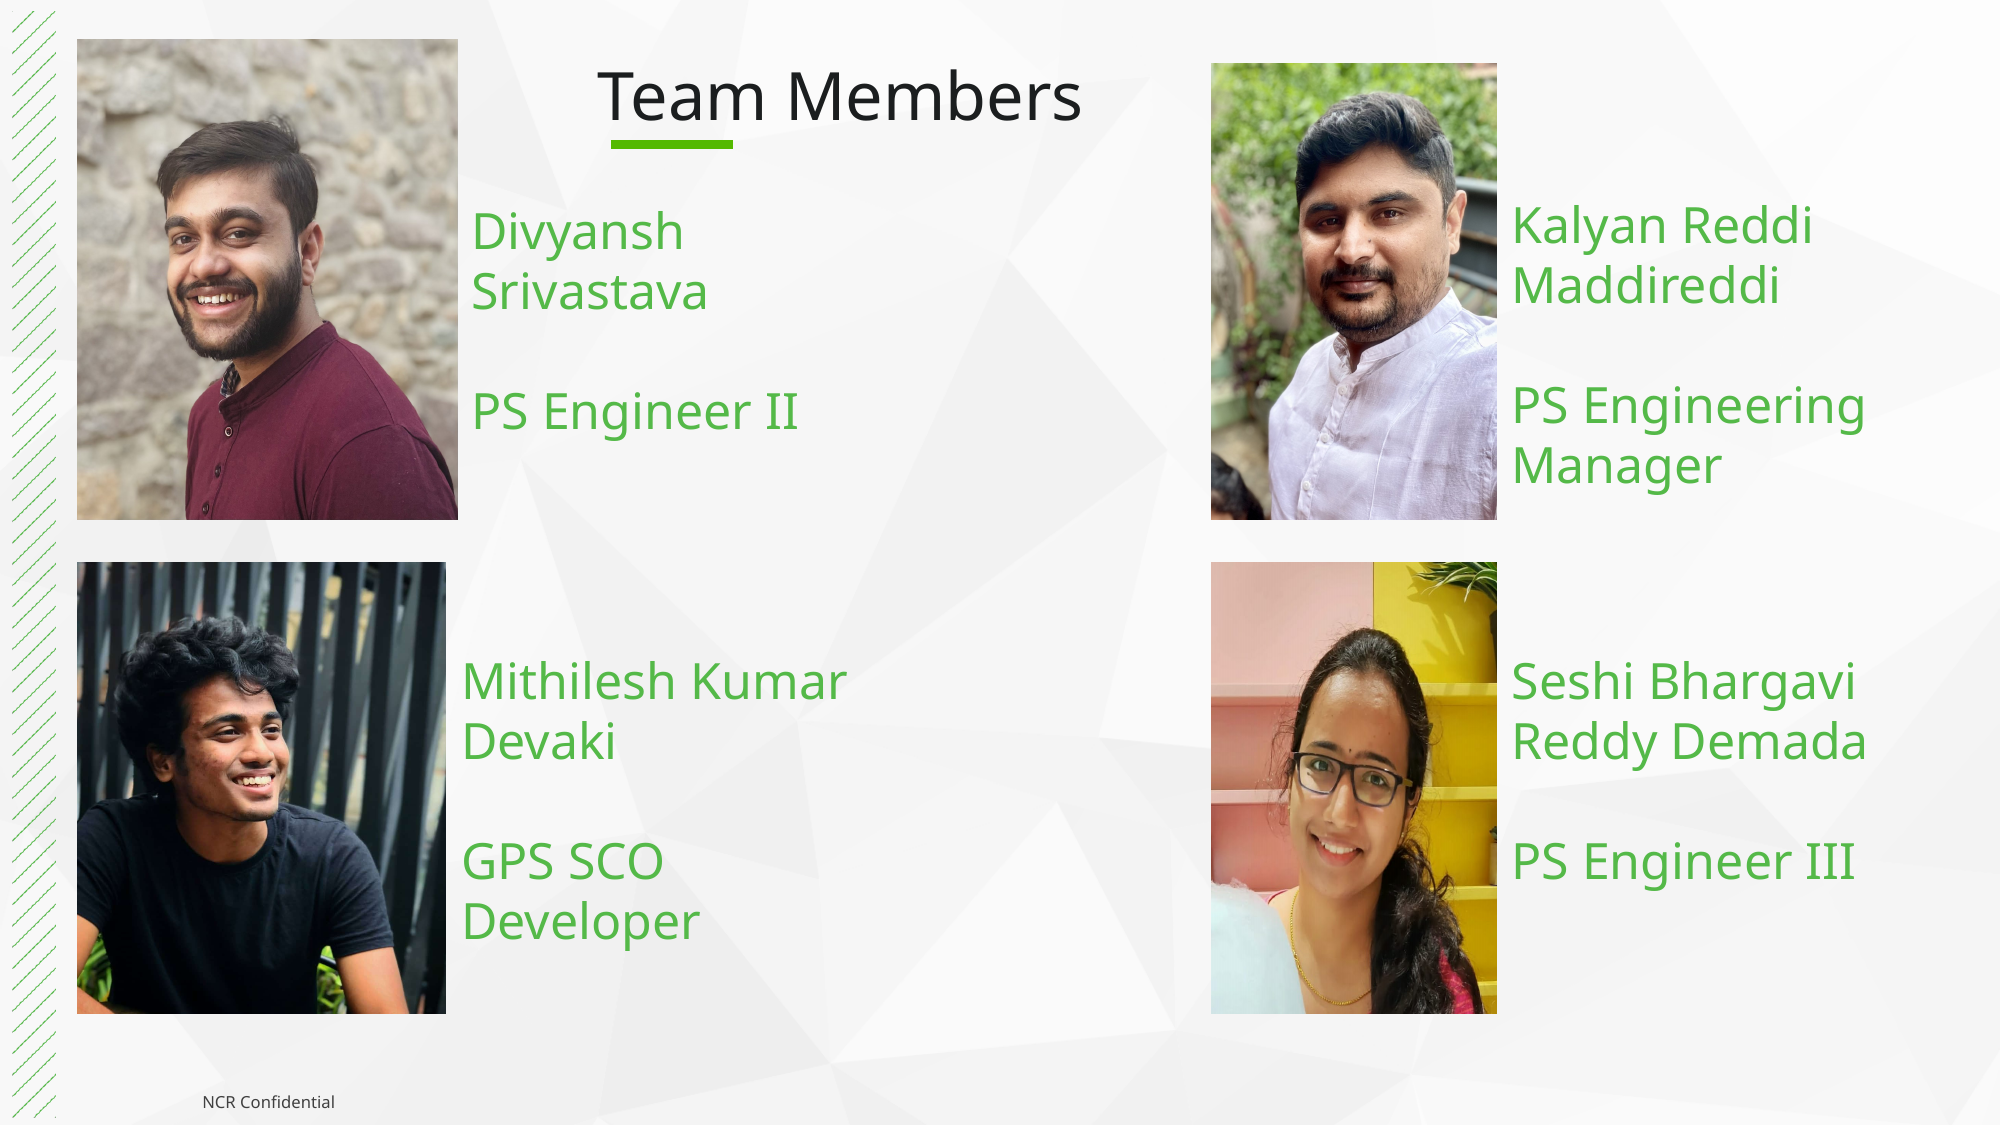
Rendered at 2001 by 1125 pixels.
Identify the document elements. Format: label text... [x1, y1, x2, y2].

footer NCR Confidential [202, 1082, 878, 1125]
picture [0, 0, 2000, 1125]
text_box Seshi Bhargavi Reddy Demada PS Engineer III [1505, 641, 1928, 982]
text_box Kalyan Reddi Maddireddi PS Engineering Manager [1496, 186, 1928, 526]
title Team Members [597, 0, 2000, 218]
text_box Mithilesh Kumar Devaki GPS SCO Developer [456, 641, 878, 982]
text_box Divyansh Srivastava PS Engineer II [456, 192, 888, 532]
